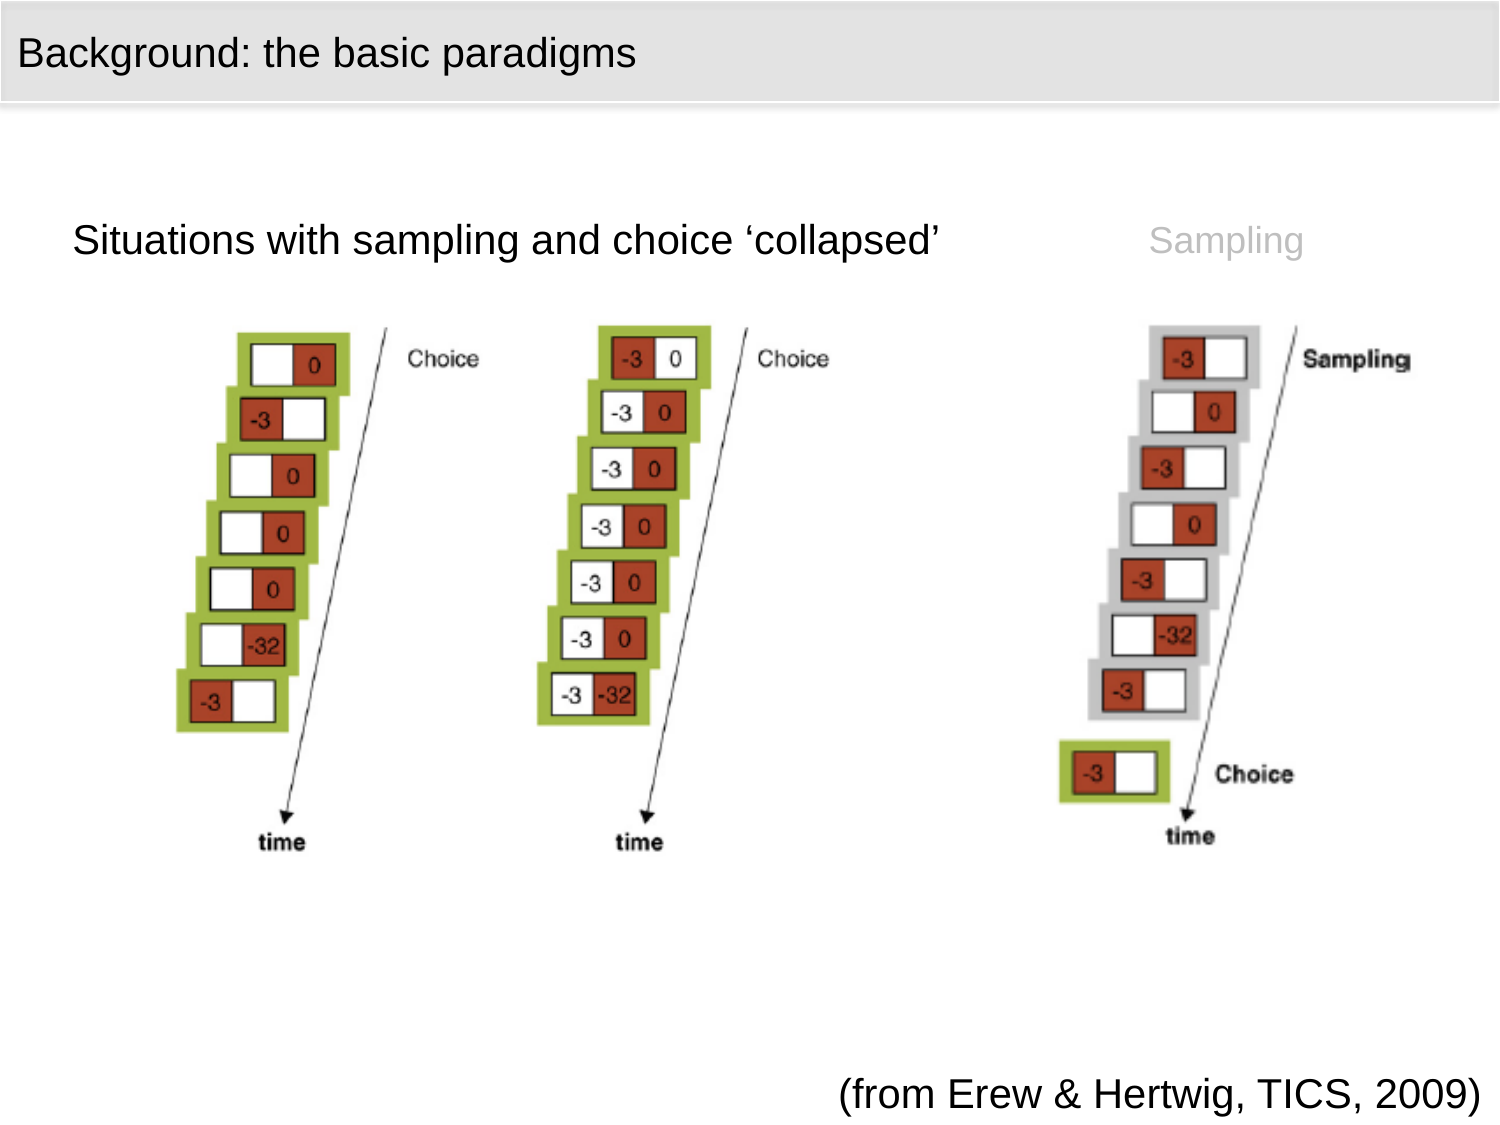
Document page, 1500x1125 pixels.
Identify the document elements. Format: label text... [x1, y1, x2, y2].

text_box (from Erew & Hertwig, TICS, 2009) [823, 1059, 1497, 1125]
text_box Situations with sampling and choice ‘collapsed’ [57, 205, 956, 271]
picture [173, 319, 840, 858]
text_box Sampling [1133, 208, 1330, 269]
text_box [0, 0, 1500, 103]
picture [1045, 319, 1418, 858]
text_box Background: the basic paradigms [2, 18, 653, 83]
